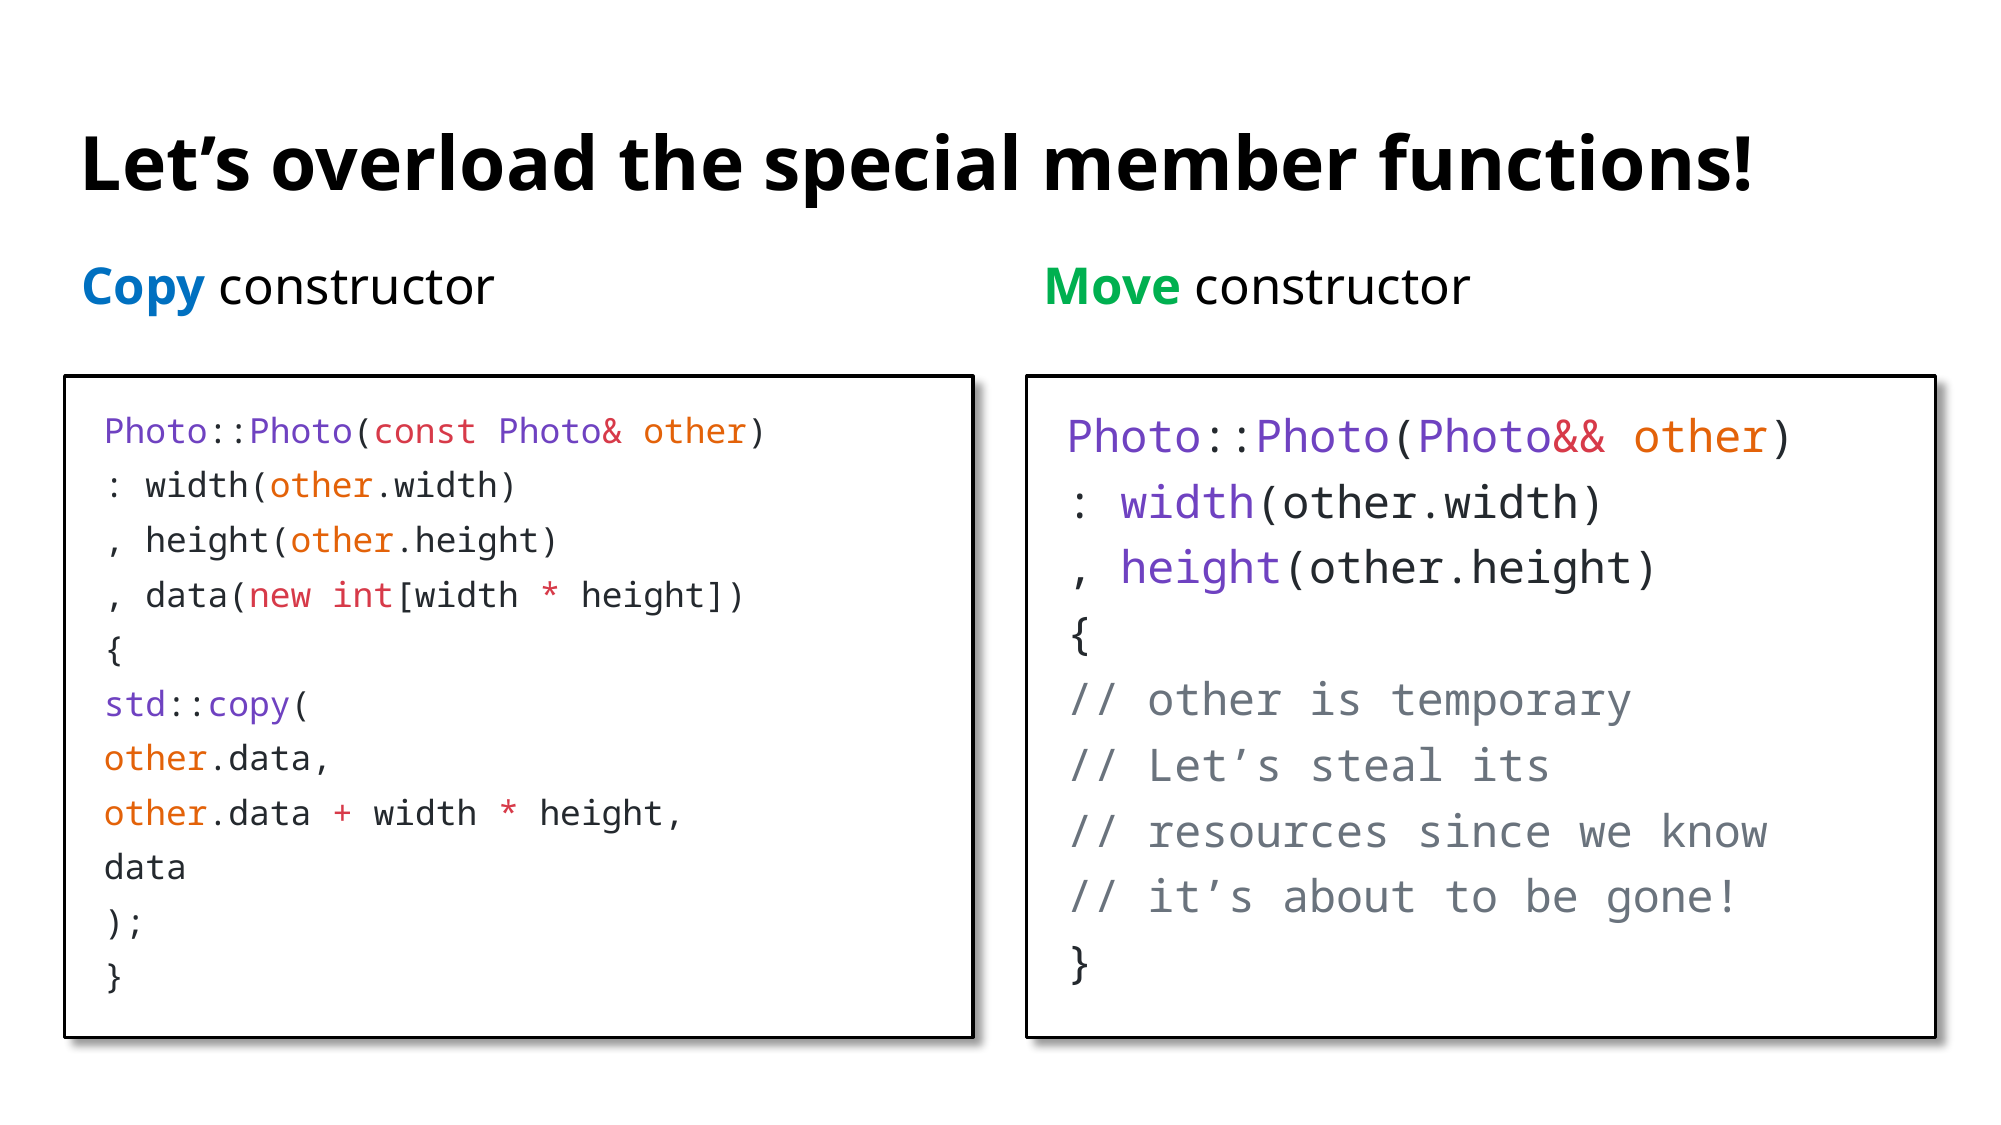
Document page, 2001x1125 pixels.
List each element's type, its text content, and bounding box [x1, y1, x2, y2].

list Copy constructor [64, 252, 974, 324]
list Move constructor [1026, 252, 1936, 324]
list Photo::Photo(Photo&& other) : width(other.width) , height(other.height) { // other is temporary // Let’s steal its // resources since we know // it’s about to be gone! } [1025, 374, 1937, 1039]
list Photo::Photo(const Photo& other) : width(other.width) , height(other.height) , data(new int[width * height]) { std::copy( other.data, other.data + width * height, data ); } [63, 374, 975, 1039]
title Let’s overload the special member functions! [64, 103, 1936, 230]
